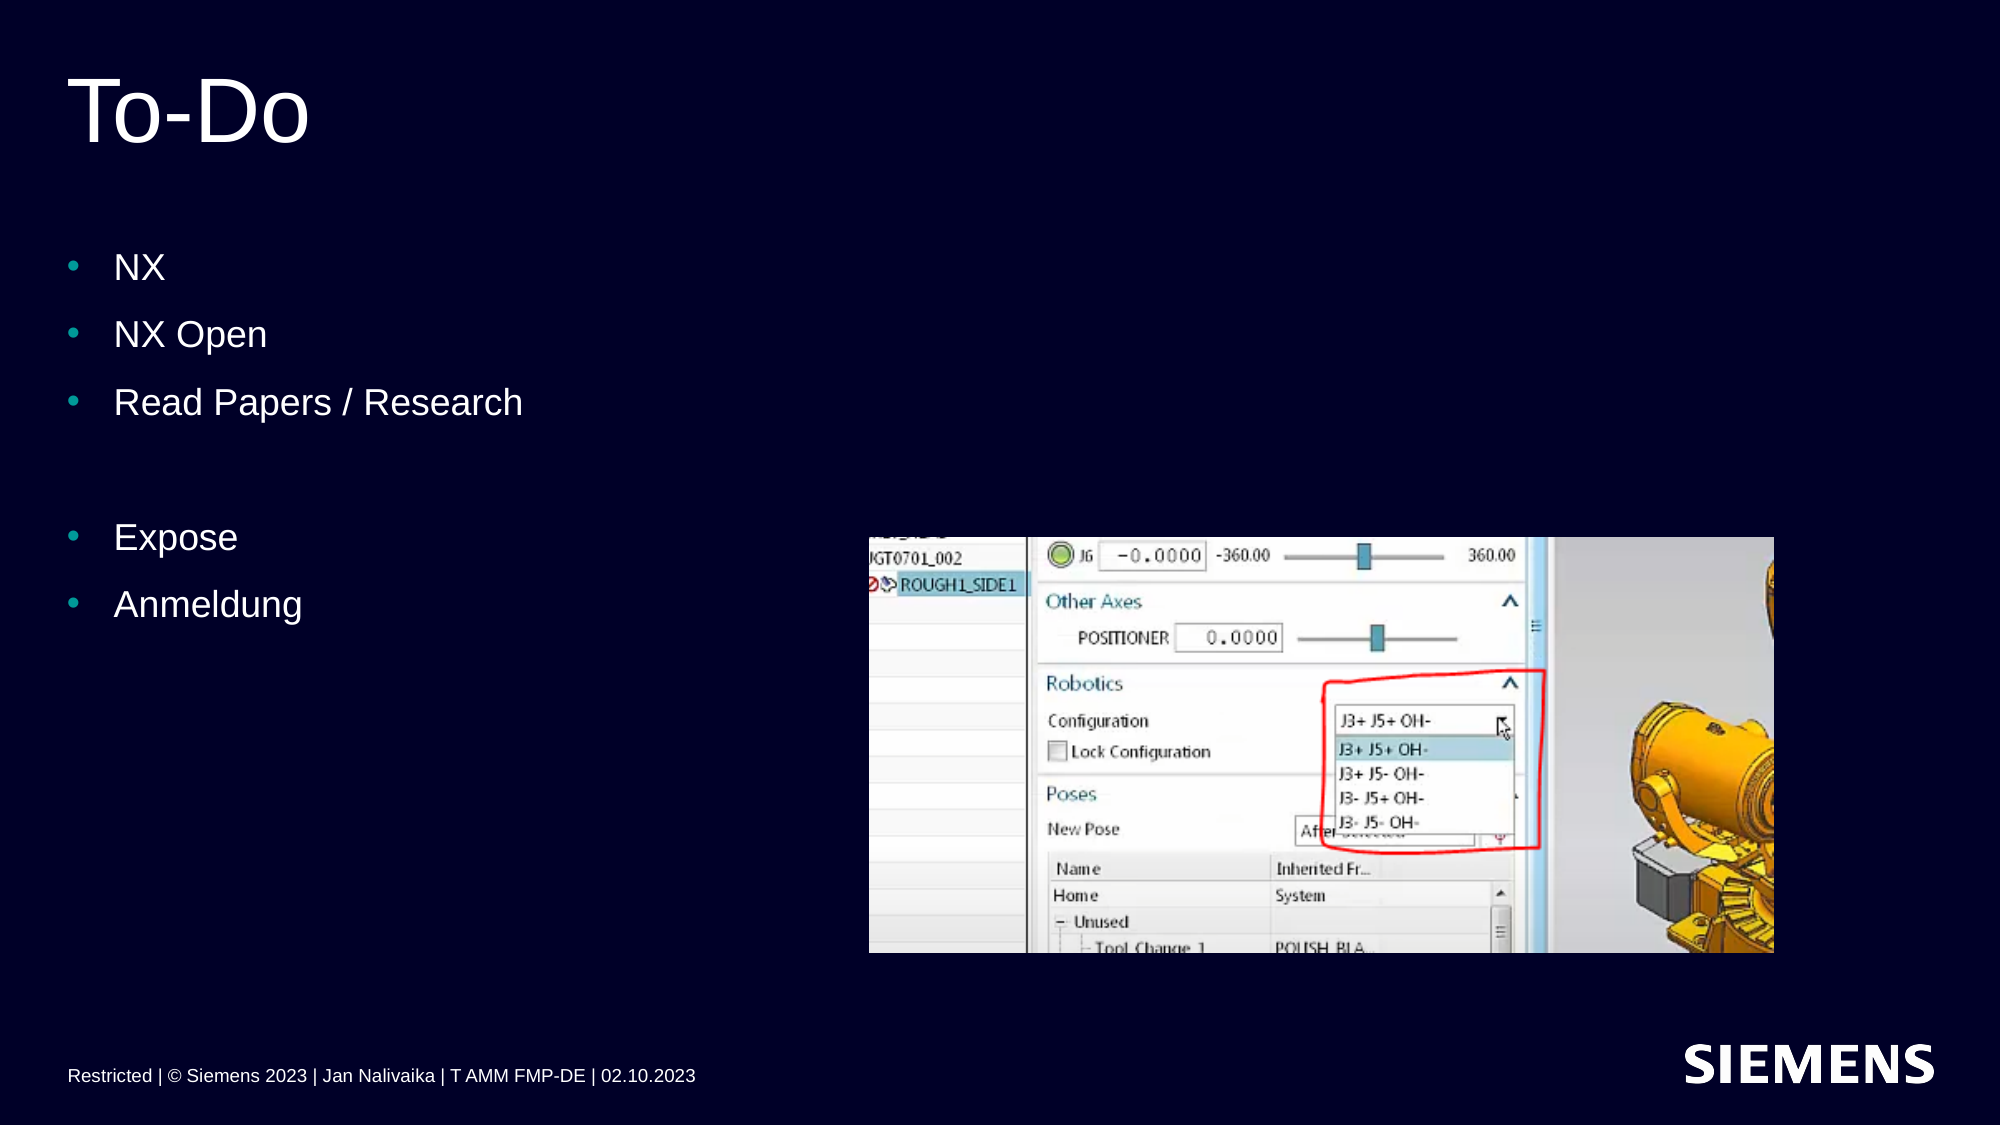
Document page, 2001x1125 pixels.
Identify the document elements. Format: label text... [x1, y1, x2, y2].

text_box NX NX Open Read Papers / Research Expose Anmeldung [66, 220, 1831, 761]
picture [1685, 1044, 1934, 1084]
picture [869, 537, 1774, 953]
footer Restricted | © Siemens 2023 | Jan Nalivaika | T AMM FMP-DE | 02.10.2023 [67, 1035, 1592, 1125]
title To-Do [66, 50, 1933, 162]
